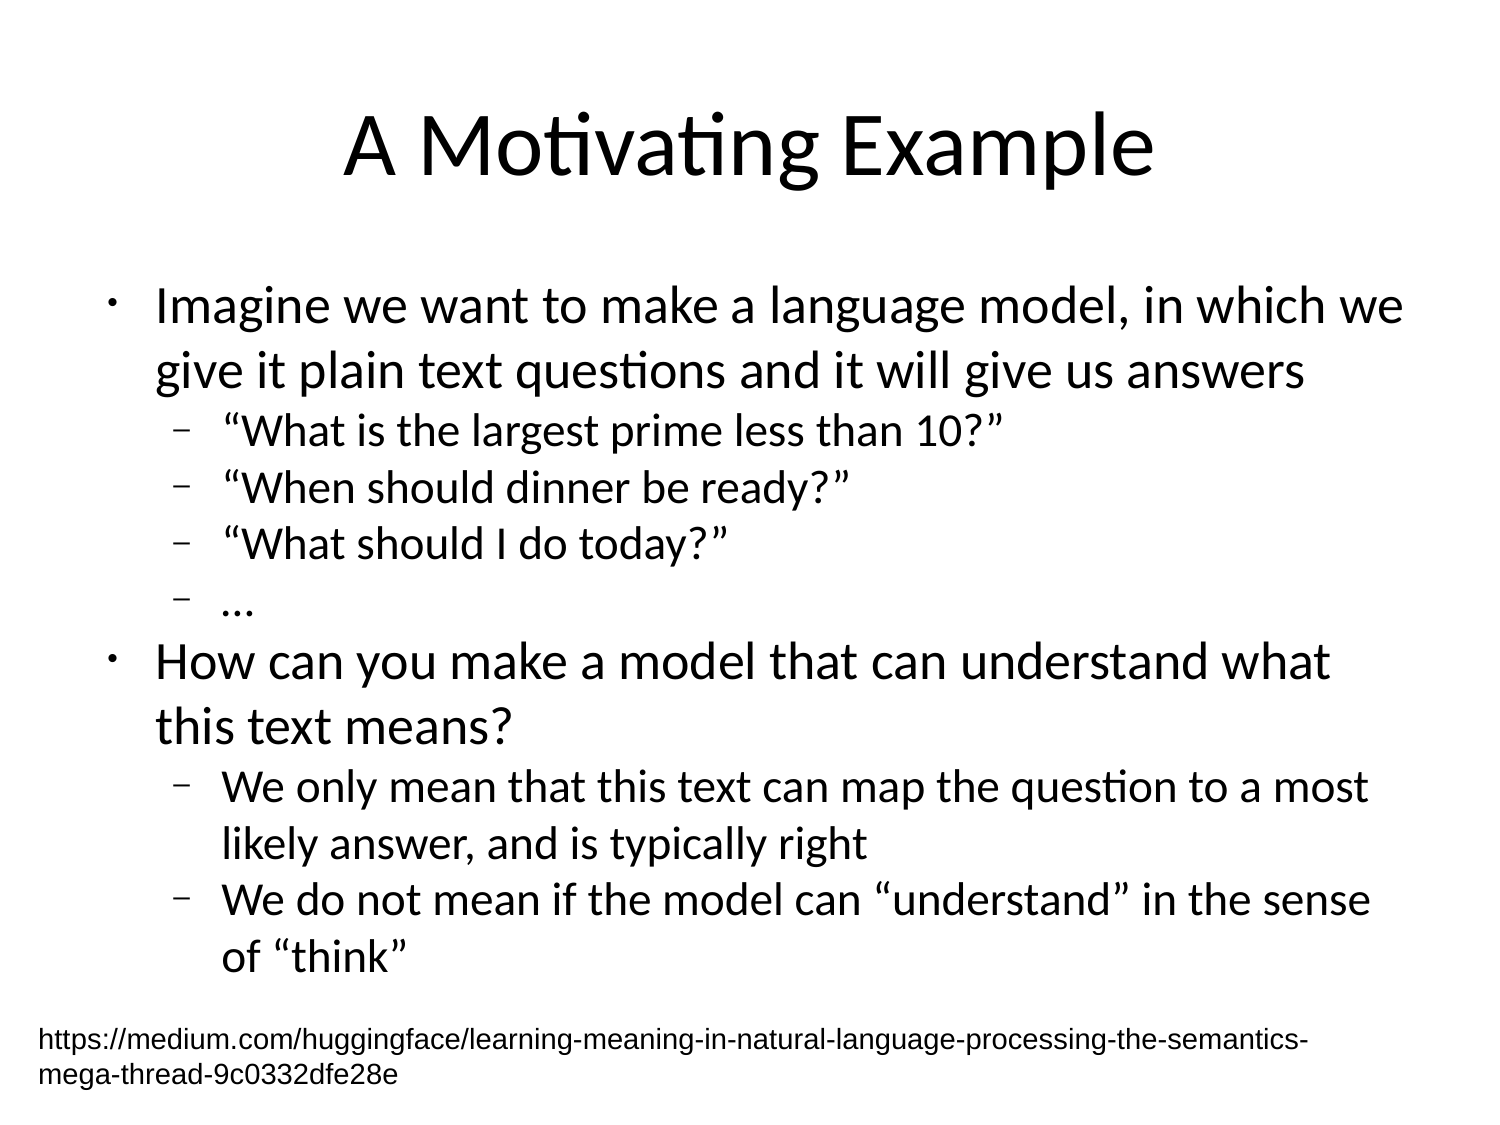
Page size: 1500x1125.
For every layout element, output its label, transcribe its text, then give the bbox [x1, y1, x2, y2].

text_box https://medium.com/huggingface/learning-meaning-in-natural-language-processing-the-semantics-mega-thread-9c0332dfe28e [23, 1004, 1395, 1105]
title A Motivating Example [75, 45, 1425, 233]
list Imagine we want to make a language model, in which we give it plain text questions and it will give us answers “What is the largest prime less than 10?” “When should dinner be ready?” “What should I do today?” … How can you make a model that can understand what this text means? We only mean that this text can map the question to a most likely answer, and is typically right We do not mean if the model can “understand” in the sense of “think” [75, 262, 1425, 1005]
